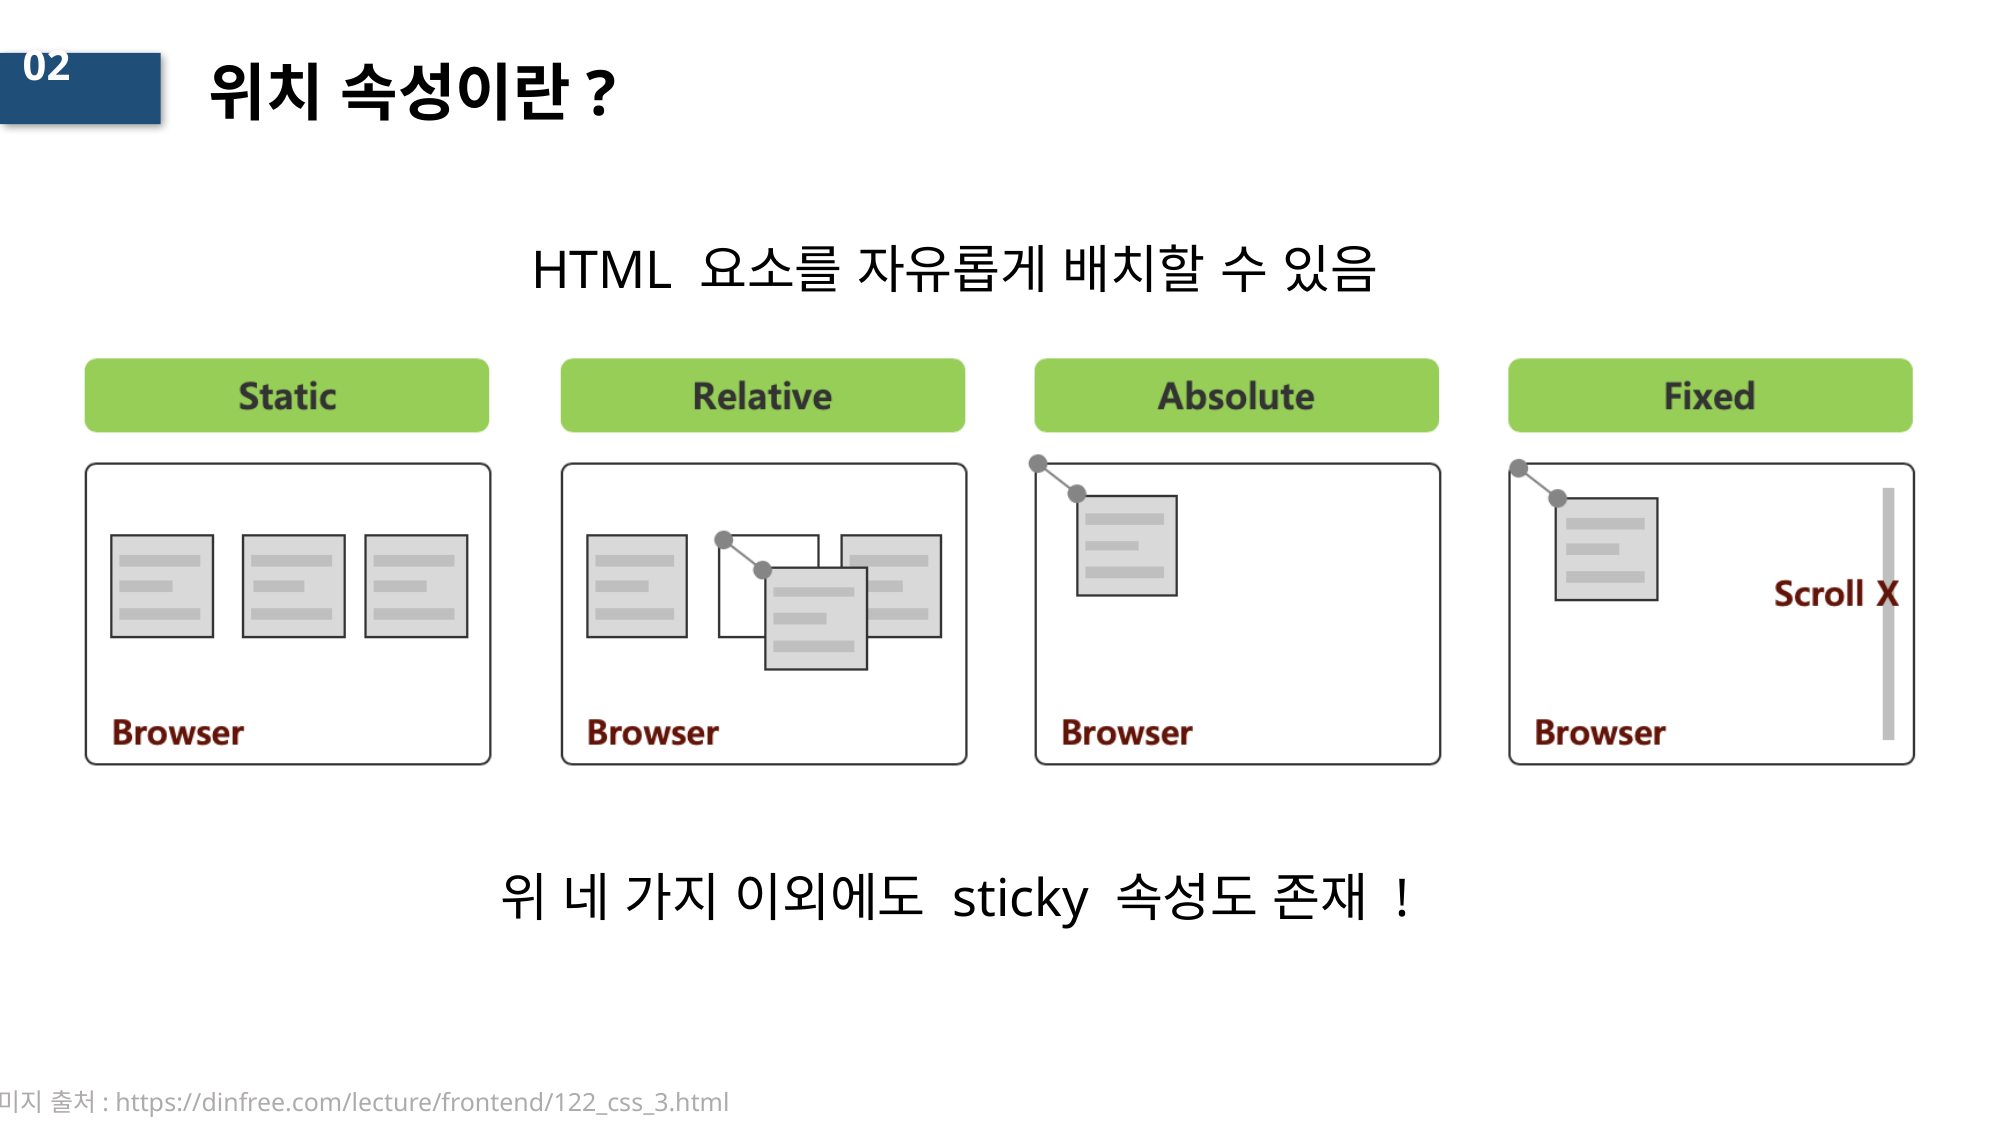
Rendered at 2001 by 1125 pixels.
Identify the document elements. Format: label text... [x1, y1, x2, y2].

text_box 02 [0, 52, 162, 125]
picture [64, 333, 1936, 792]
text_box HTML 요소를 자유롭게 배치할 수 있음 [259, 228, 1650, 306]
title 위치 속성이란? [193, 43, 955, 147]
text_box 이미지 출처: https://dinfree.com/lecture/frontend/122_css_3.html [0, 1079, 746, 1125]
text_box 위 네 가지 이외에도 sticky 속성도 존재 ! [485, 857, 1424, 935]
